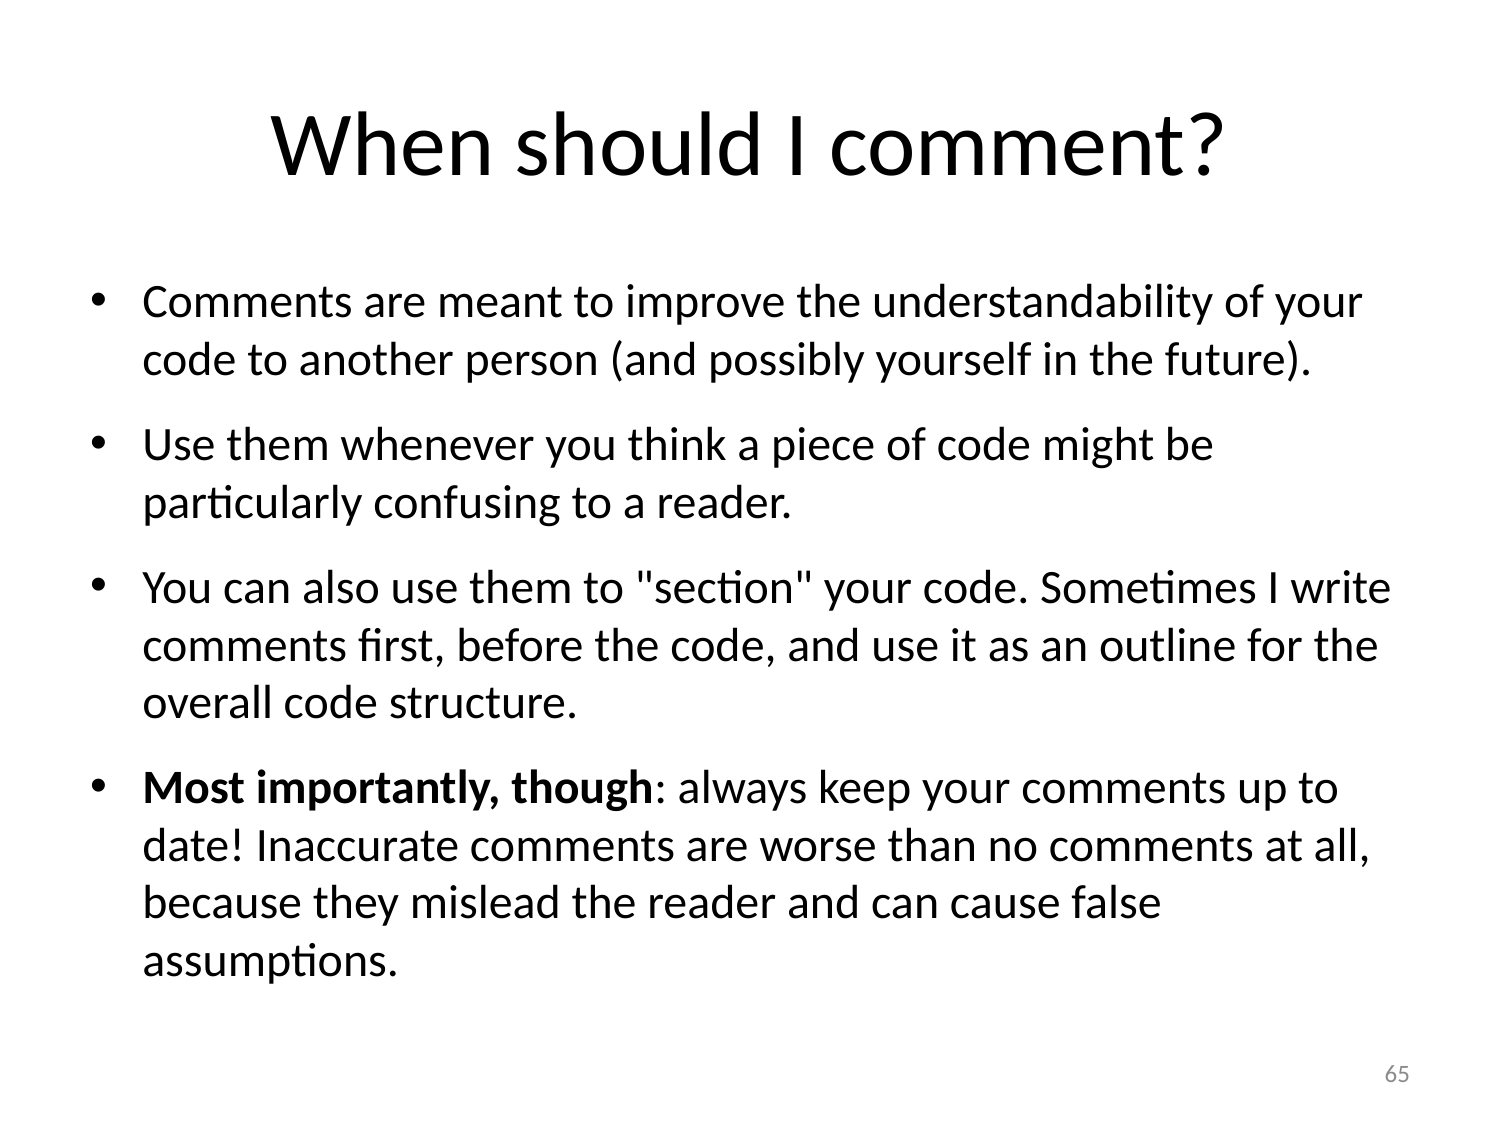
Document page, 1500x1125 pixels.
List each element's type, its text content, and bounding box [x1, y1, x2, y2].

title When should I comment? [75, 45, 1425, 233]
slide_number 65 [1074, 1042, 1425, 1103]
list Comments are meant to improve the understandability of your code to another person (and possibly yourself in the future). Use them whenever you think a piece of code might be particularly confusing to a reader. You can also use them to "section" your code. Sometimes I write comments first, before the code, and use it as an outline for the overall code structure. Most importantly, though: always keep your comments up to date! Inaccurate comments are worse than no comments at all, because they mislead the reader and can cause false assumptions. [75, 262, 1425, 1005]
